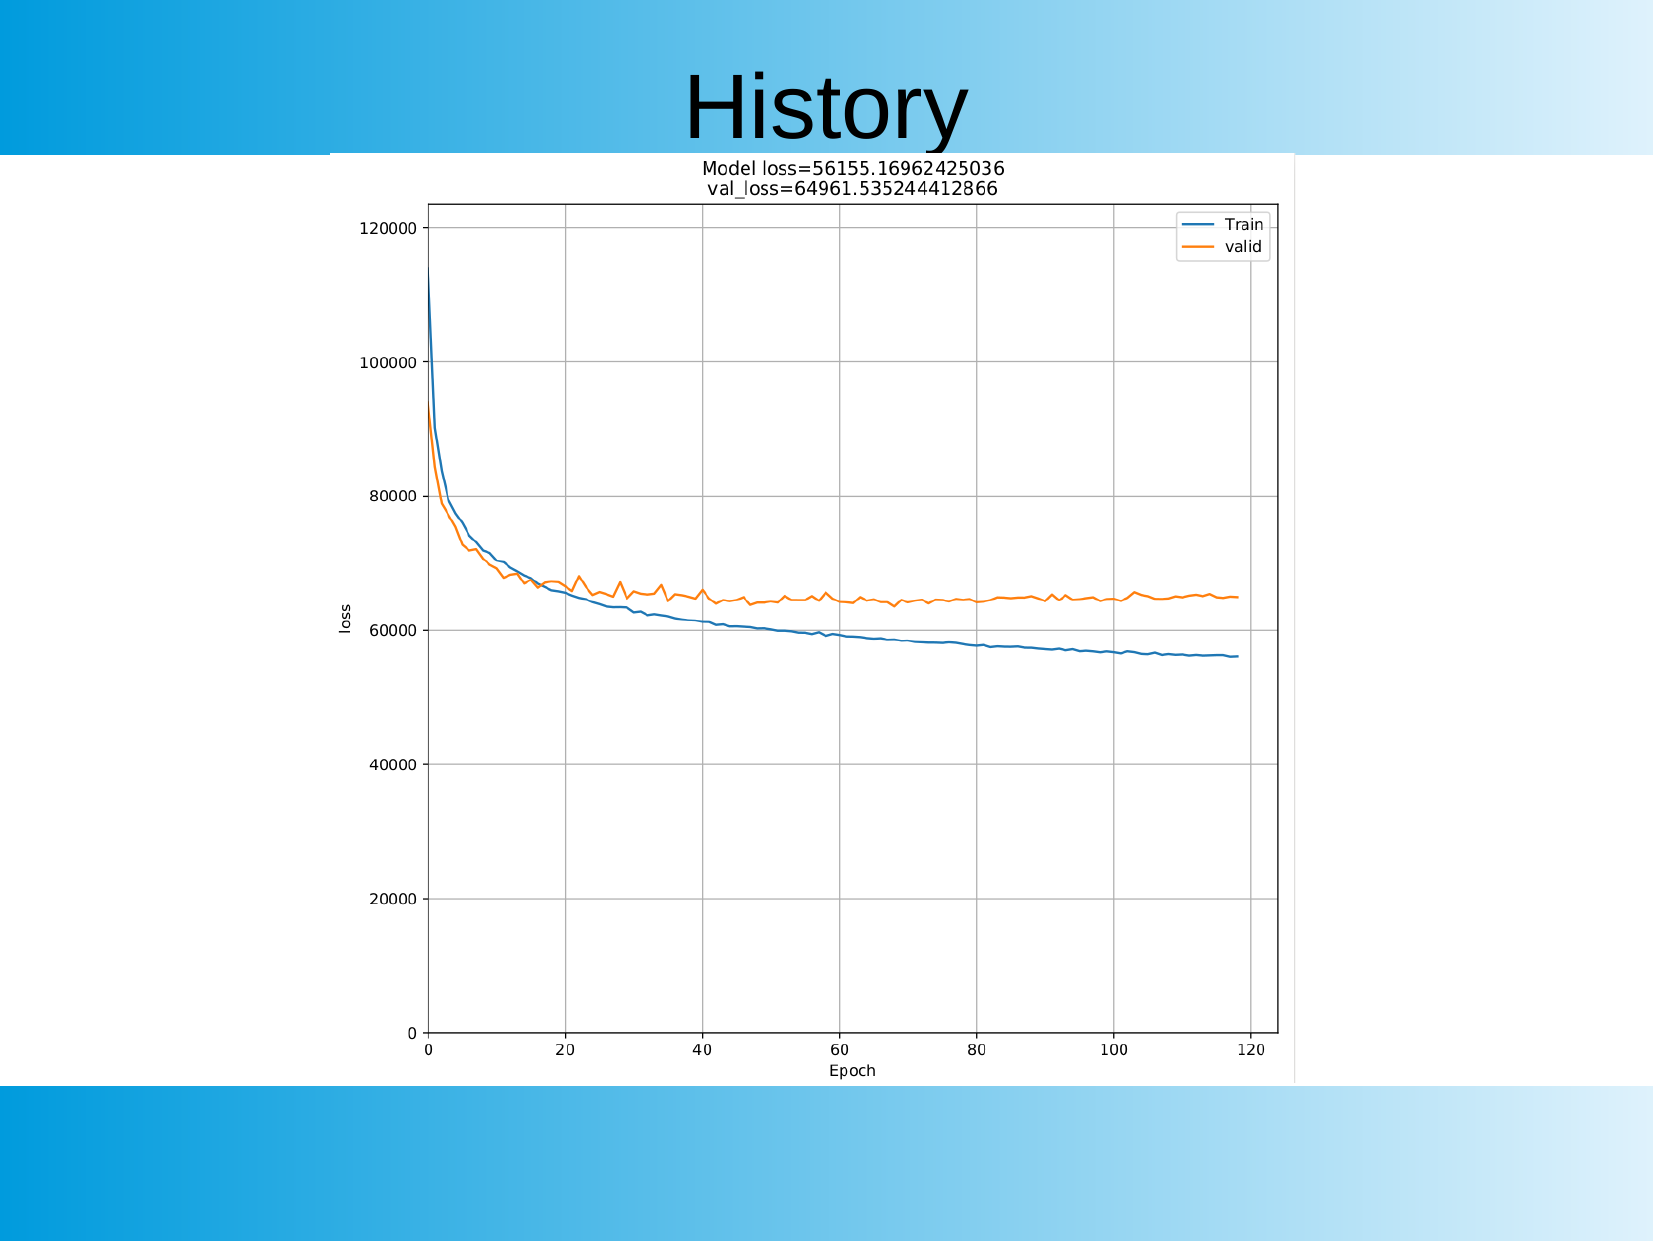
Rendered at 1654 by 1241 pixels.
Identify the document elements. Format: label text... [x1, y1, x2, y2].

picture [329, 153, 1296, 1083]
text_box History [82, 49, 1571, 154]
